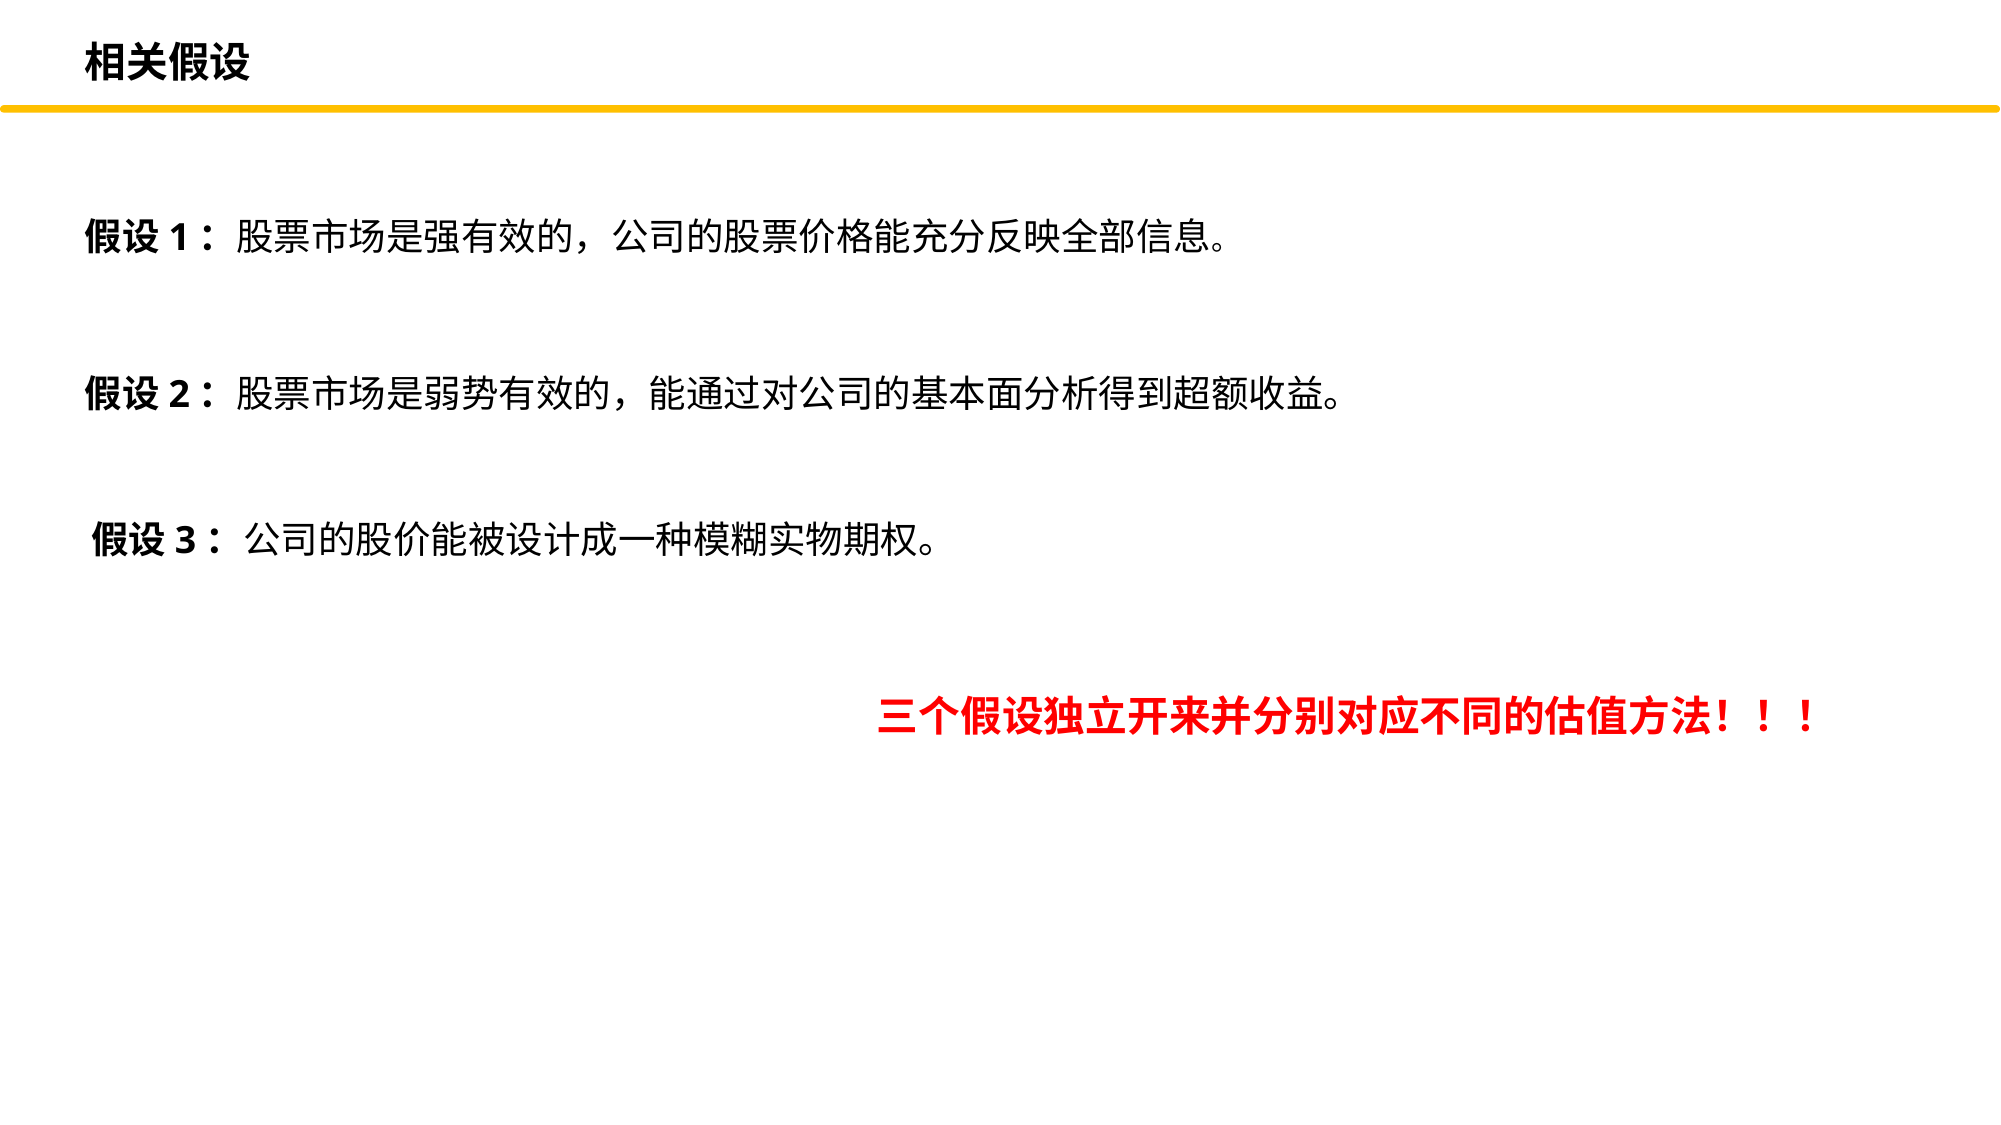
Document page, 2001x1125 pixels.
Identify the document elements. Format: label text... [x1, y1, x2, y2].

text_box 假设1：股票市场是强有效的，公司的股票价格能充分反映全部信息。 [84, 190, 1958, 259]
text_box 相关假设 [84, 35, 1011, 86]
text_box [0, 105, 2000, 113]
text_box 假设2：股票市场是弱势有效的，能通过对公司的基本面分析得到超额收益。 [84, 347, 1958, 415]
text_box 假设3：公司的股价能被设计成一种模糊实物期权。 [76, 485, 1966, 568]
text_box 三个假设独立开来并分别对应不同的估值方法！！！ [862, 682, 1863, 748]
